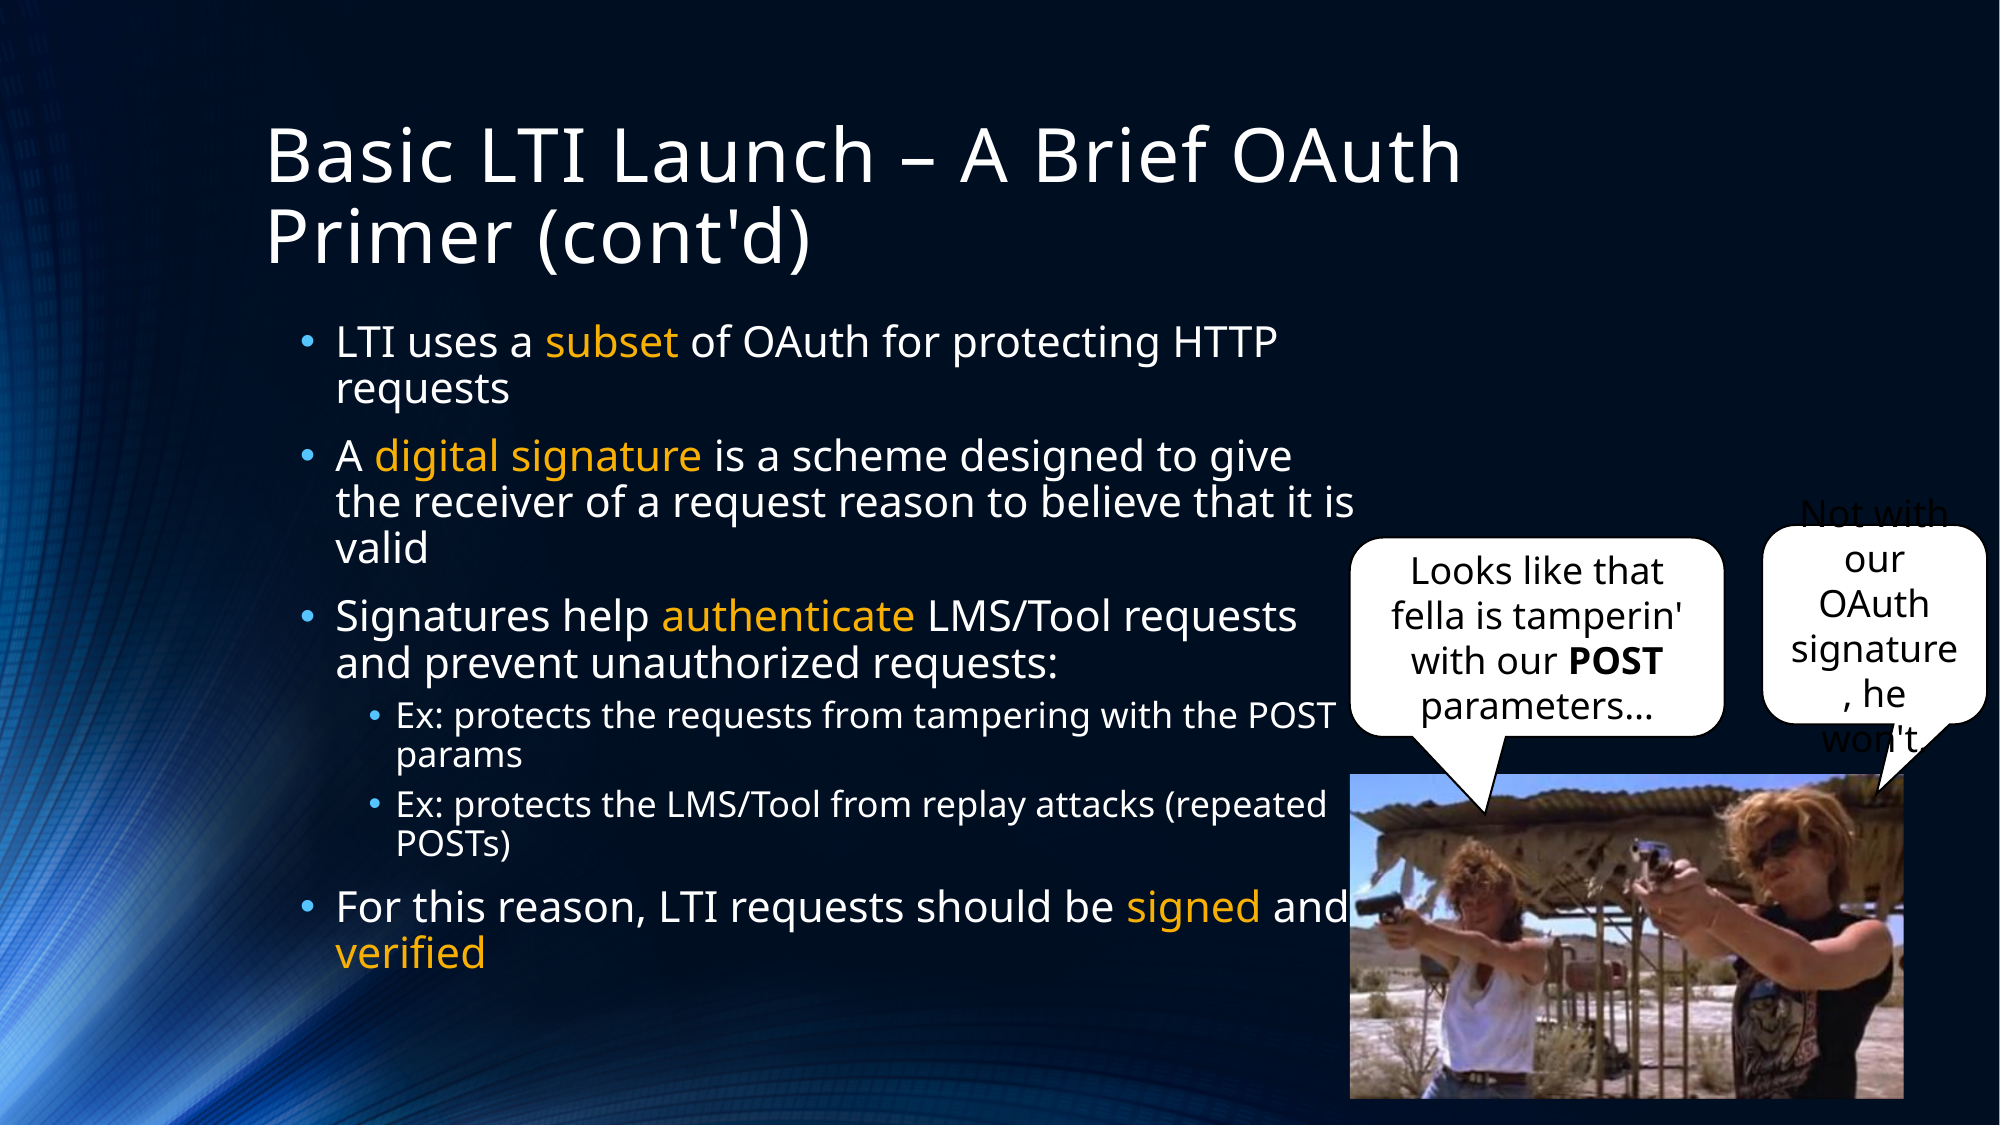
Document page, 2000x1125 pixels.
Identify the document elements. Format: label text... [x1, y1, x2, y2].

text_box Not with our OAuth signature, he won't. [1761, 523, 1989, 774]
picture [0, 0, 2000, 1125]
title Basic LTI Launch – A Brief OAuth Primer (cont'd) [249, 62, 1750, 288]
text_box LTI uses a subset of OAuth for protecting HTTP requests A digital signature is a scheme designed to give the receiver of a request reason to believe that it is valid Signatures help authenticate LMS/Tool requests and prevent unauthorized requests: Ex: protects the requests from tampering with the POST params Ex: protects the LMS/Tool from replay attacks (repeated POSTs) For this reason, LTI requests should be signed and verified [249, 312, 1375, 988]
text_box Looks like that fella is tamperin' with our POST parameters… [1348, 536, 1726, 774]
